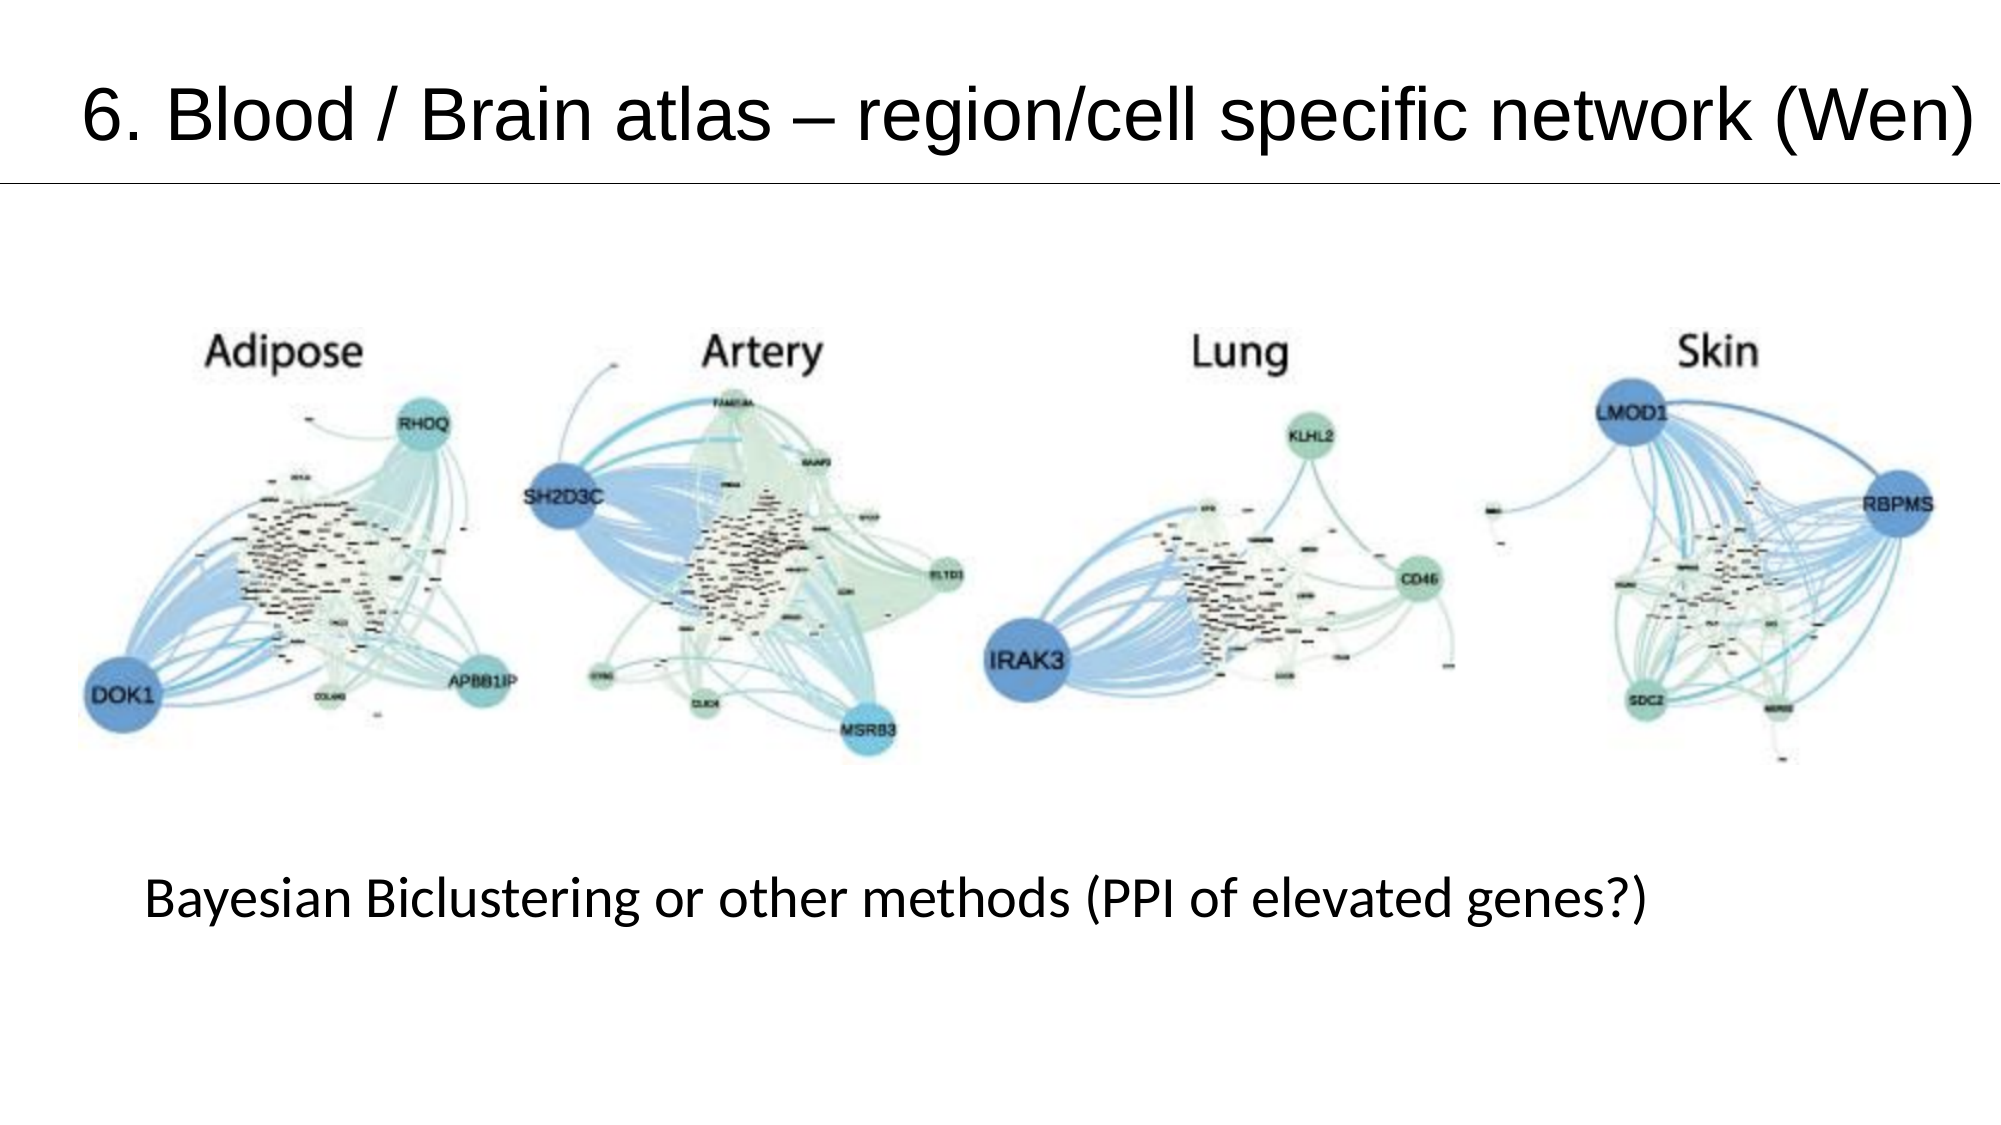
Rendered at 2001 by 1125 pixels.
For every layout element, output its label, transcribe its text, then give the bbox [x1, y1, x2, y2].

picture [78, 327, 1940, 765]
text_box Bayesian Biclustering or other methods (PPI of elevated genes?) [130, 852, 1940, 937]
text_box 6. Blood / Brain atlas – region/cell specific network (Wen) [67, 58, 2000, 164]
